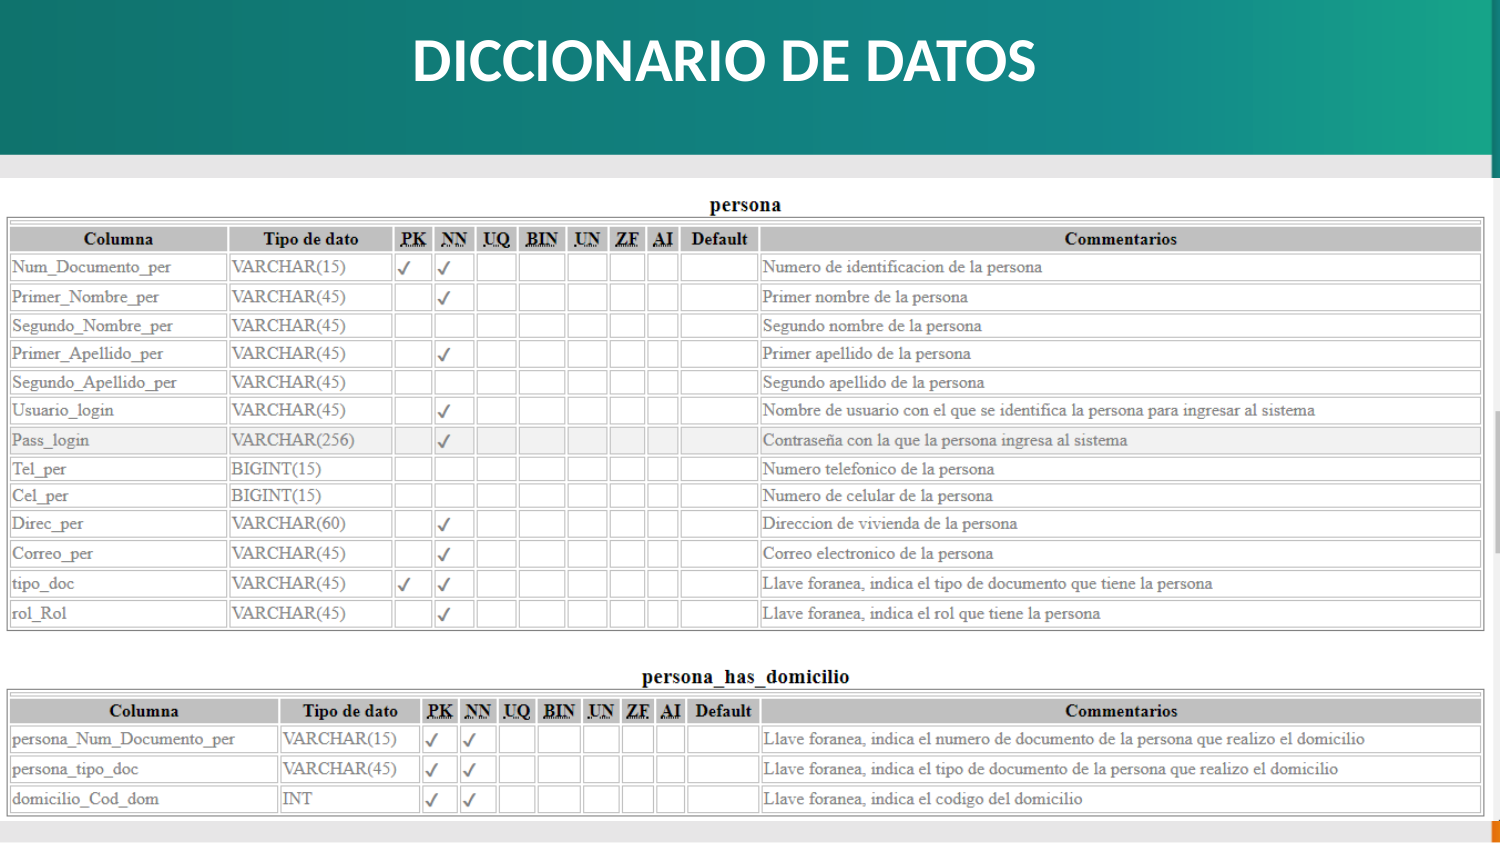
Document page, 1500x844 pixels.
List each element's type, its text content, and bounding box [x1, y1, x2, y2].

text_box DICCIONARIO DE DATOS [0, 11, 1487, 176]
picture [0, 0, 1500, 843]
